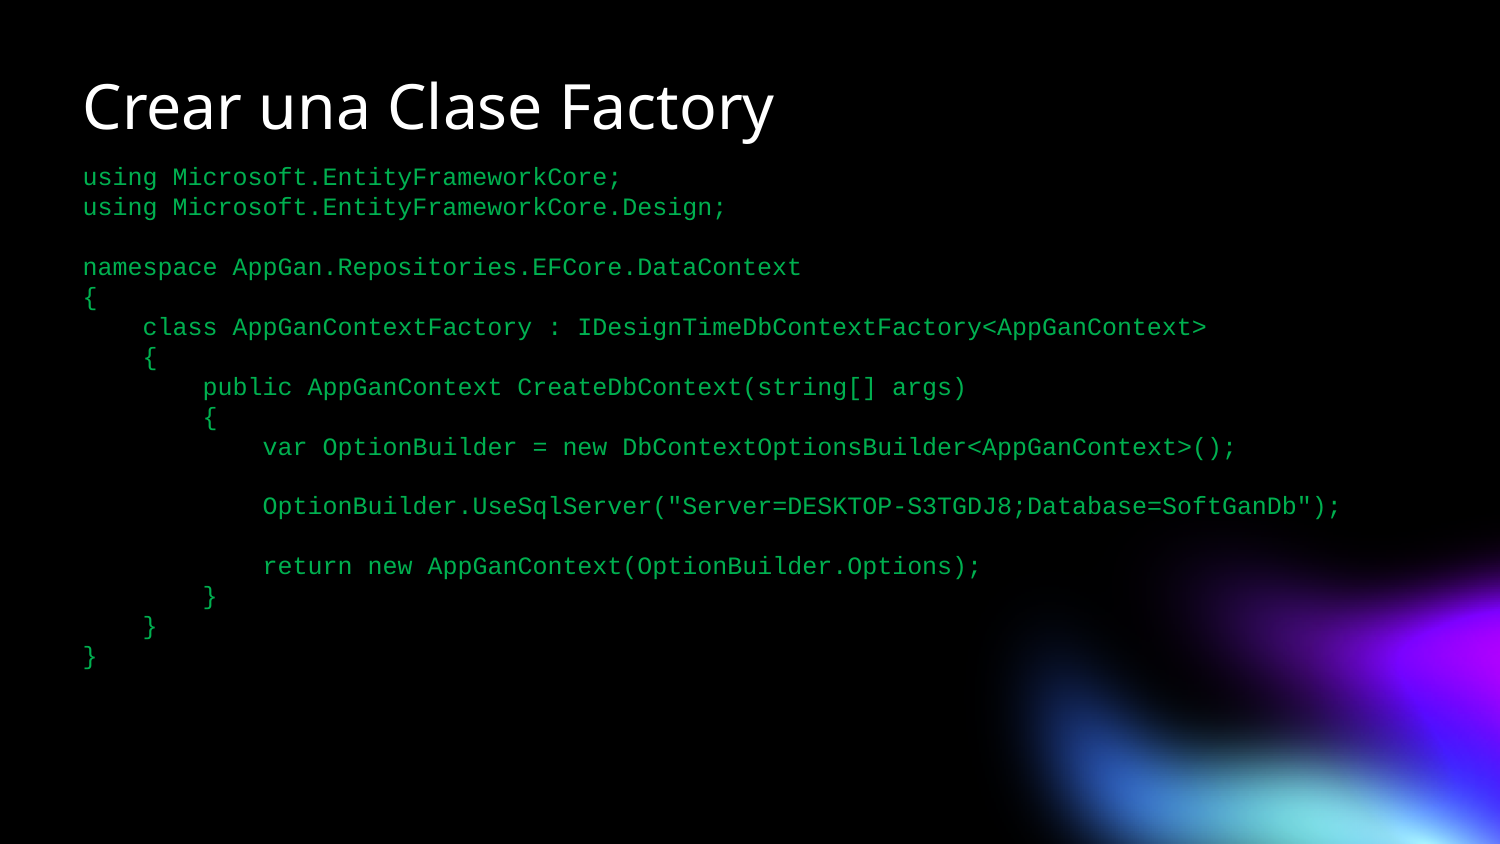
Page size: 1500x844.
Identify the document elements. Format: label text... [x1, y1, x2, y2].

title Crear una Clase Factory [67, 50, 1436, 145]
picture [0, 0, 1500, 844]
text_box using Microsoft.EntityFrameworkCore; using Microsoft.EntityFrameworkCore.Design; namespace AppGan.Repositories.EFCore.DataContext { class AppGanContextFactory : IDesignTimeDbContextFactory<AppGanContext> { public AppGanContext CreateDbContext(string[] args) { var OptionBuilder = new DbContextOptionsBuilder<AppGanContext>(); OptionBuilder.UseSqlServer("Server=DESKTOP-S3TGDJ8;Database=SoftGanDb"); return new AppGanContext(OptionBuilder.Options); } } } [67, 145, 1447, 813]
